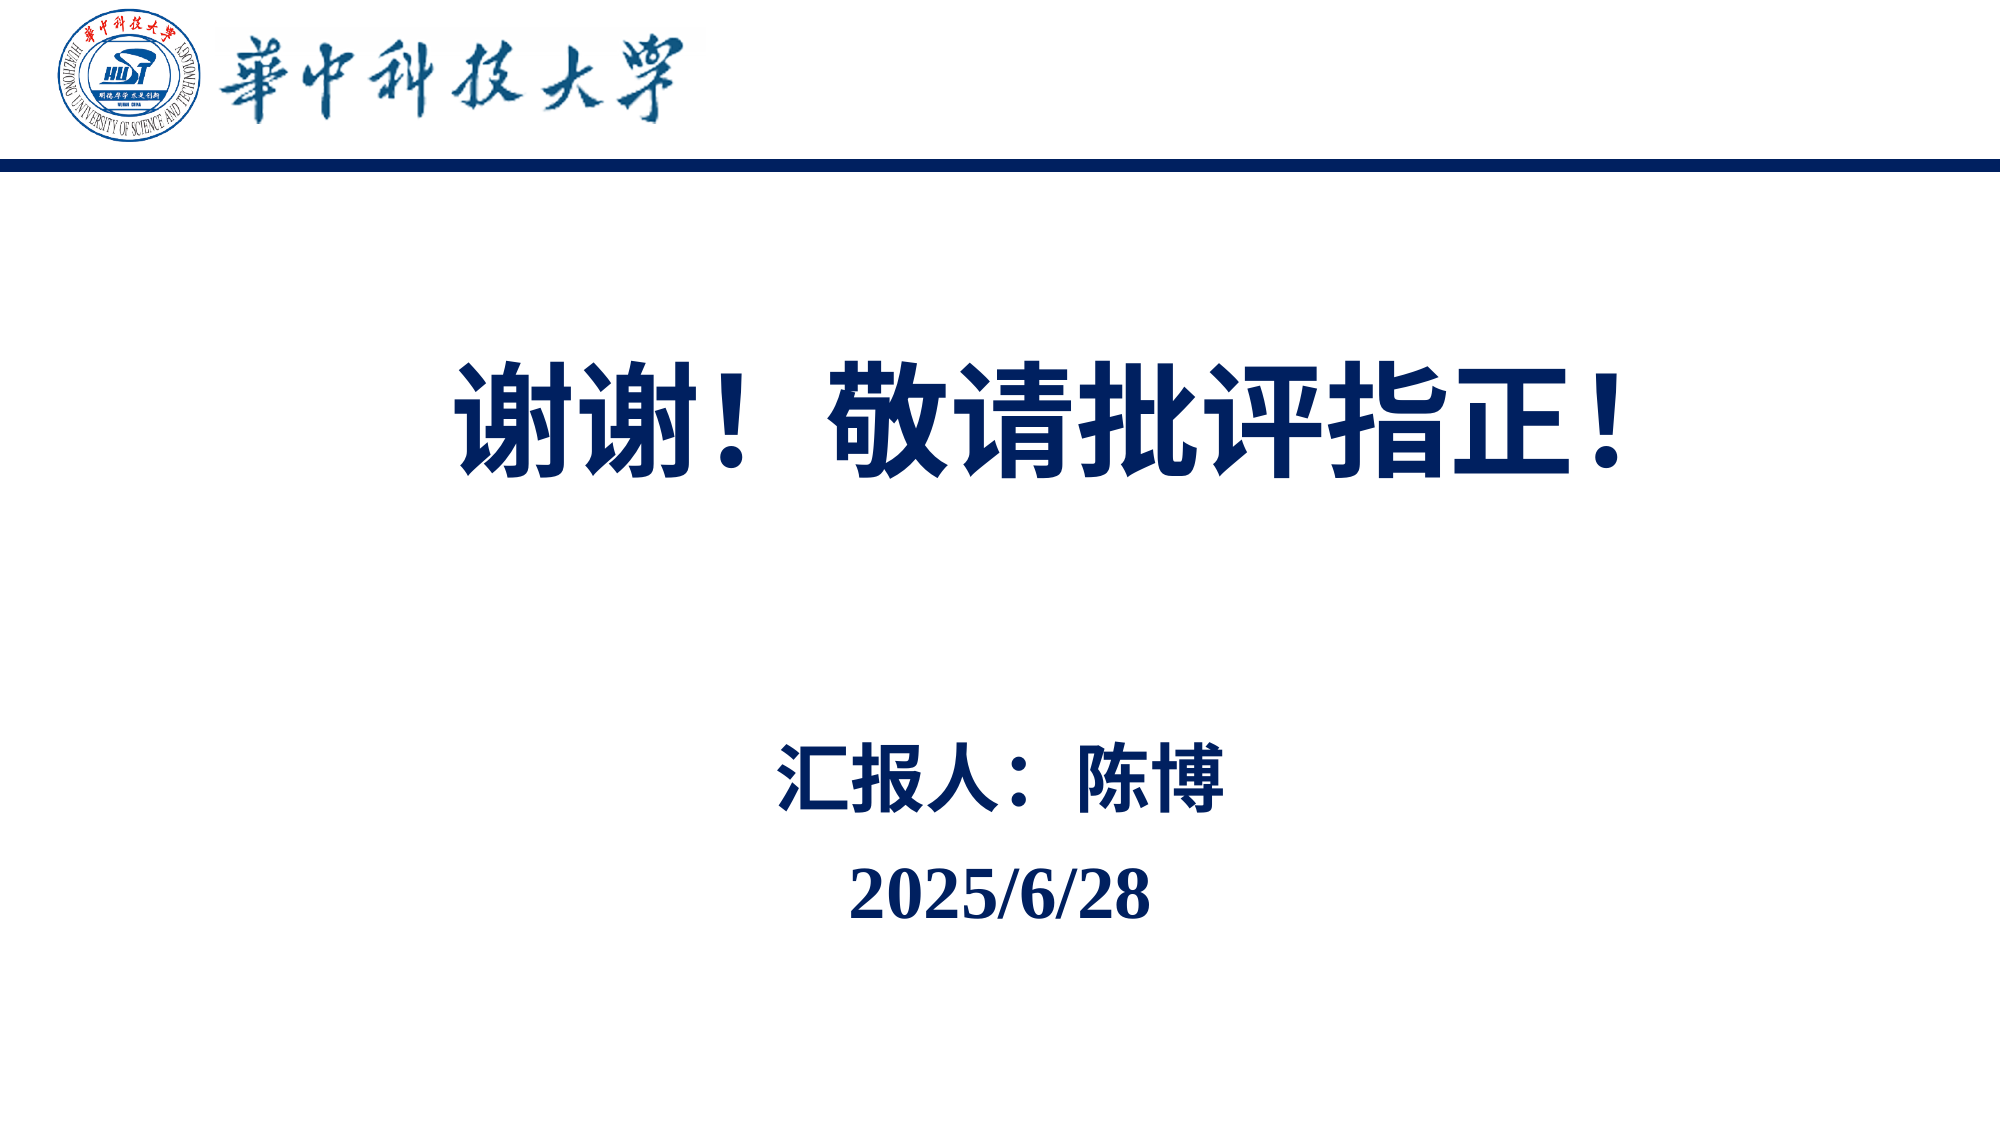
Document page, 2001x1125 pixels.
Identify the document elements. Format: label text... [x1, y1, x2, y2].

text_box 谢谢！敬请批评指正！ [196, 297, 1954, 501]
text_box 汇报人：陈博 2025/6/28 [31, 701, 1970, 941]
picture [0, 0, 744, 163]
